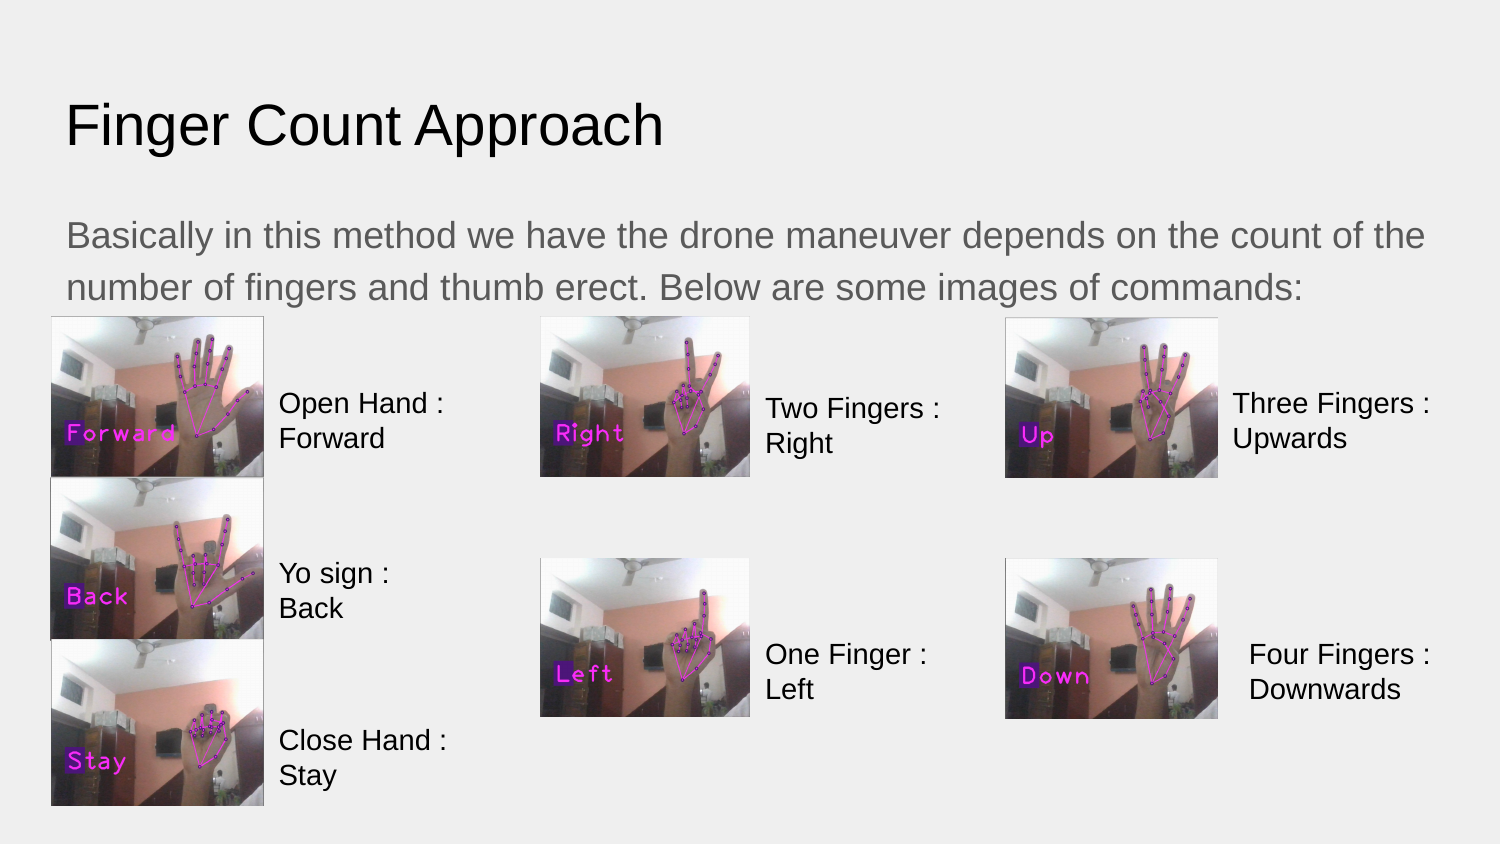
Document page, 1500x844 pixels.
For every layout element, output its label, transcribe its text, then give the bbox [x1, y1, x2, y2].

text_box Close Hand : Stay [268, 713, 714, 799]
text_box Two Fingers : Right [755, 381, 1000, 467]
text_box One Finger : Left [755, 628, 1000, 713]
picture [50, 316, 264, 806]
text_box Four Fingers : Downwards [1233, 628, 1500, 713]
text_box Yo sign : Back [269, 547, 714, 633]
title Finger Count Approach [49, 71, 1448, 166]
list Basically in this method we have the drone maneuver depends on the count of the number of fingers and thumb erect. Below are some images of commands: vxc [51, 189, 1449, 316]
picture [1005, 316, 1218, 478]
picture [539, 316, 751, 478]
text_box Three Fingers : Upwards [1222, 377, 1500, 463]
picture [1005, 558, 1218, 719]
picture [539, 557, 751, 718]
text_box Open Hand : Forward [268, 377, 534, 463]
